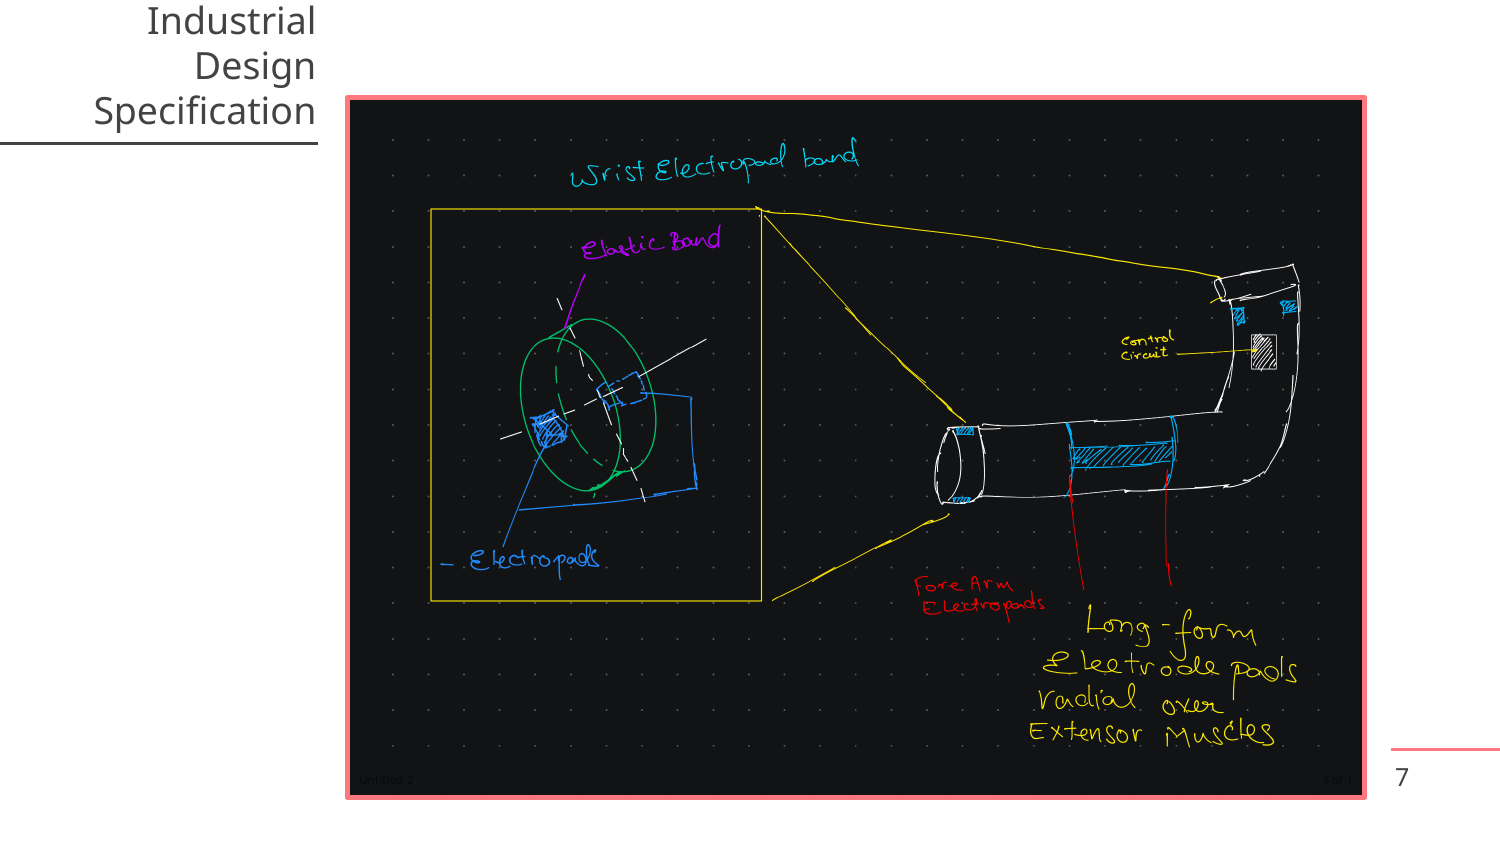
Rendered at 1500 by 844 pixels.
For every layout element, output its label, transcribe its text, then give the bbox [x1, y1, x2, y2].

slide_number ‹#› [1380, 745, 1432, 811]
title Industrial Design Specification [71, 99, 332, 148]
picture [349, 99, 1363, 796]
